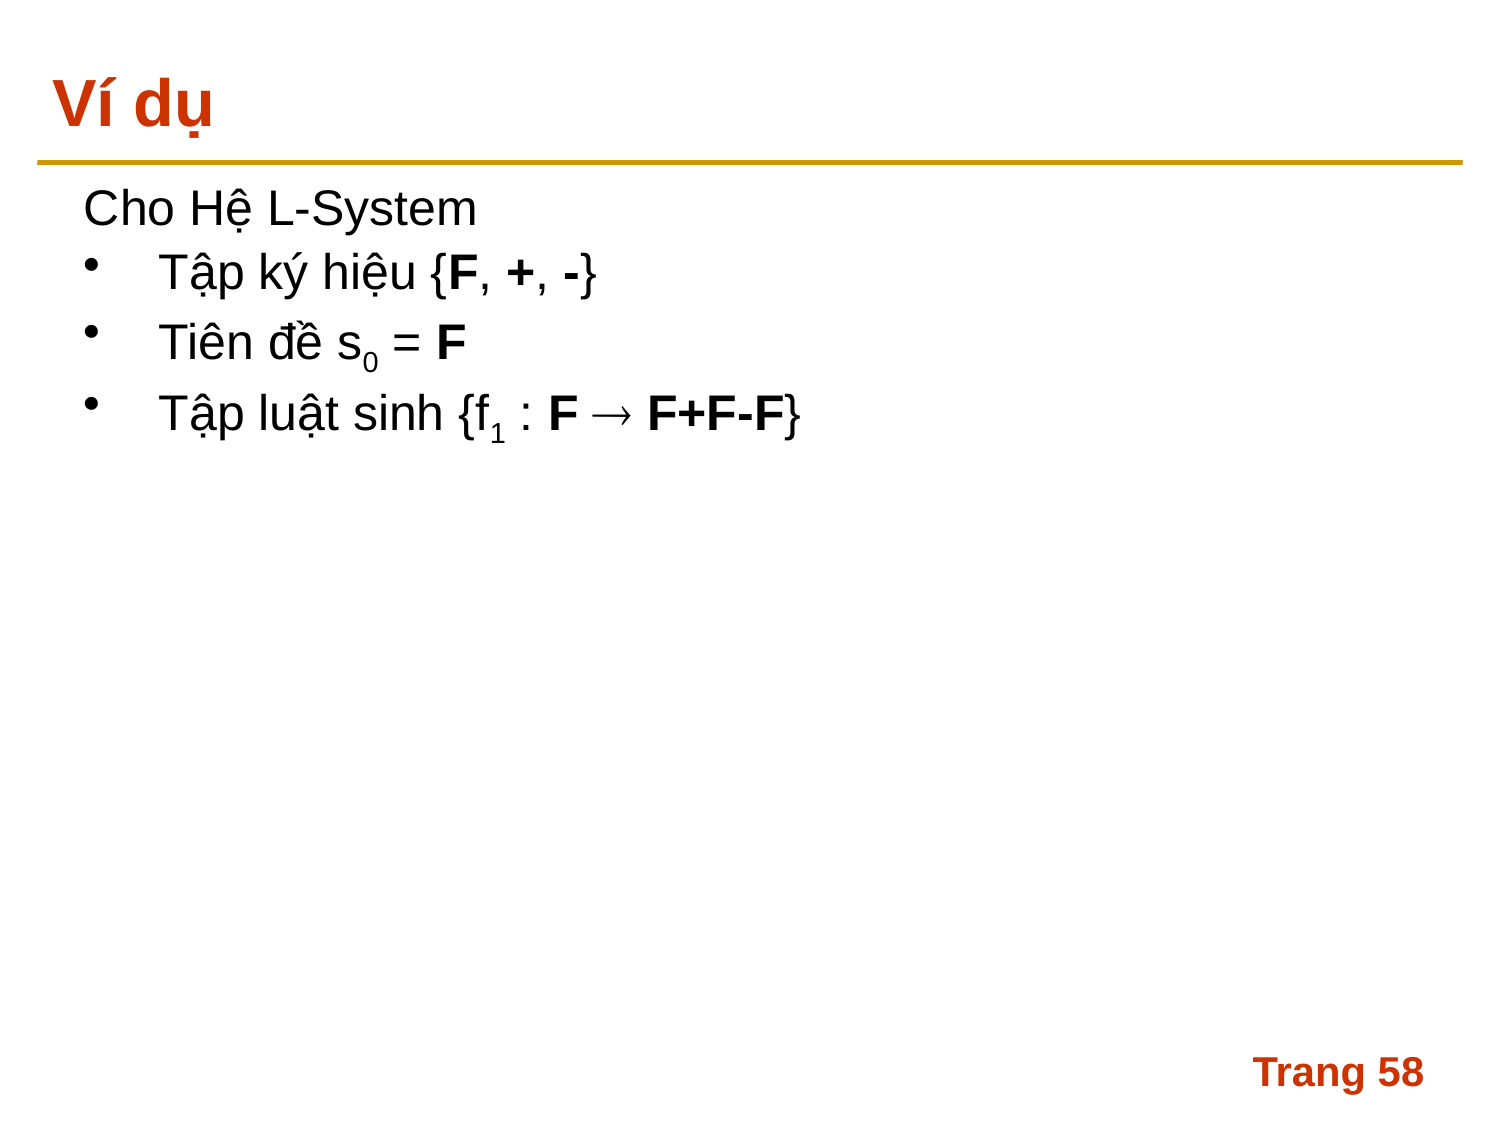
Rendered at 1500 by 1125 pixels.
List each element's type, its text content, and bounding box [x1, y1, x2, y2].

list Cho Hệ L-System Tập ký hiệu {F, +, -} Tiên đề s0 = F Tập luật sinh {f1 : F  F+F-F} [69, 174, 1434, 1038]
slide_number Trang 58 [1237, 1037, 1463, 1113]
title Ví dụ [37, 50, 1463, 150]
